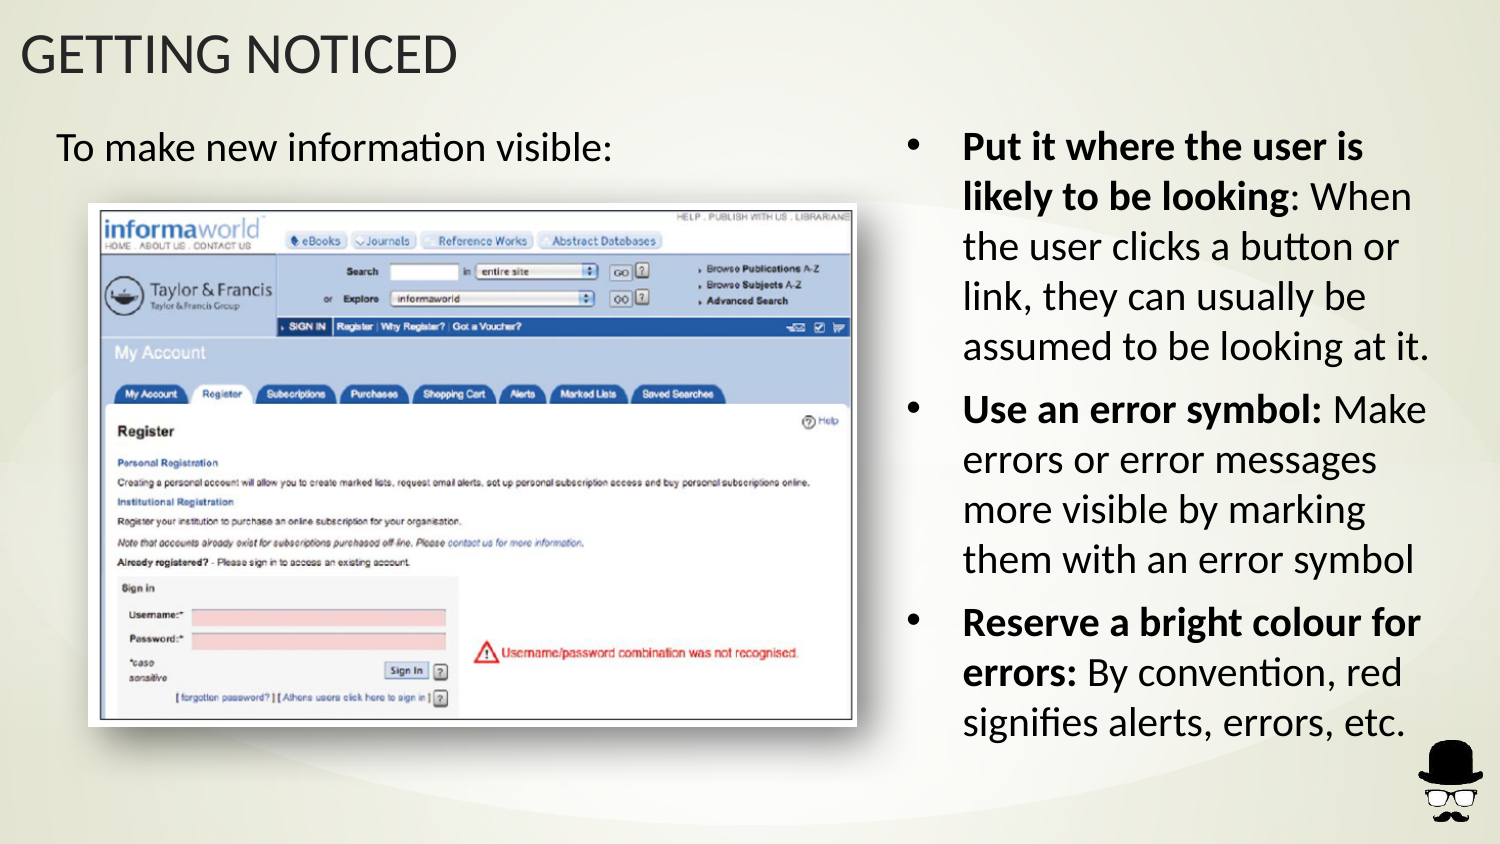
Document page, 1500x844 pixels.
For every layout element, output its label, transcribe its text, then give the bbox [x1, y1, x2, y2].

picture [1459, 740, 1483, 822]
text_box To make new information visible: [41, 112, 644, 203]
picture [88, 202, 857, 727]
text_box Put it where the user is likely to be looking: When the user clicks a button or link, they can usually be assumed to be looking at it. Use an error symbol: Make errors or error messages more visible by marking them with an error symbol Reserve a bright colour for errors: By convention, red signifies alerts, errors, etc. [891, 111, 1459, 844]
